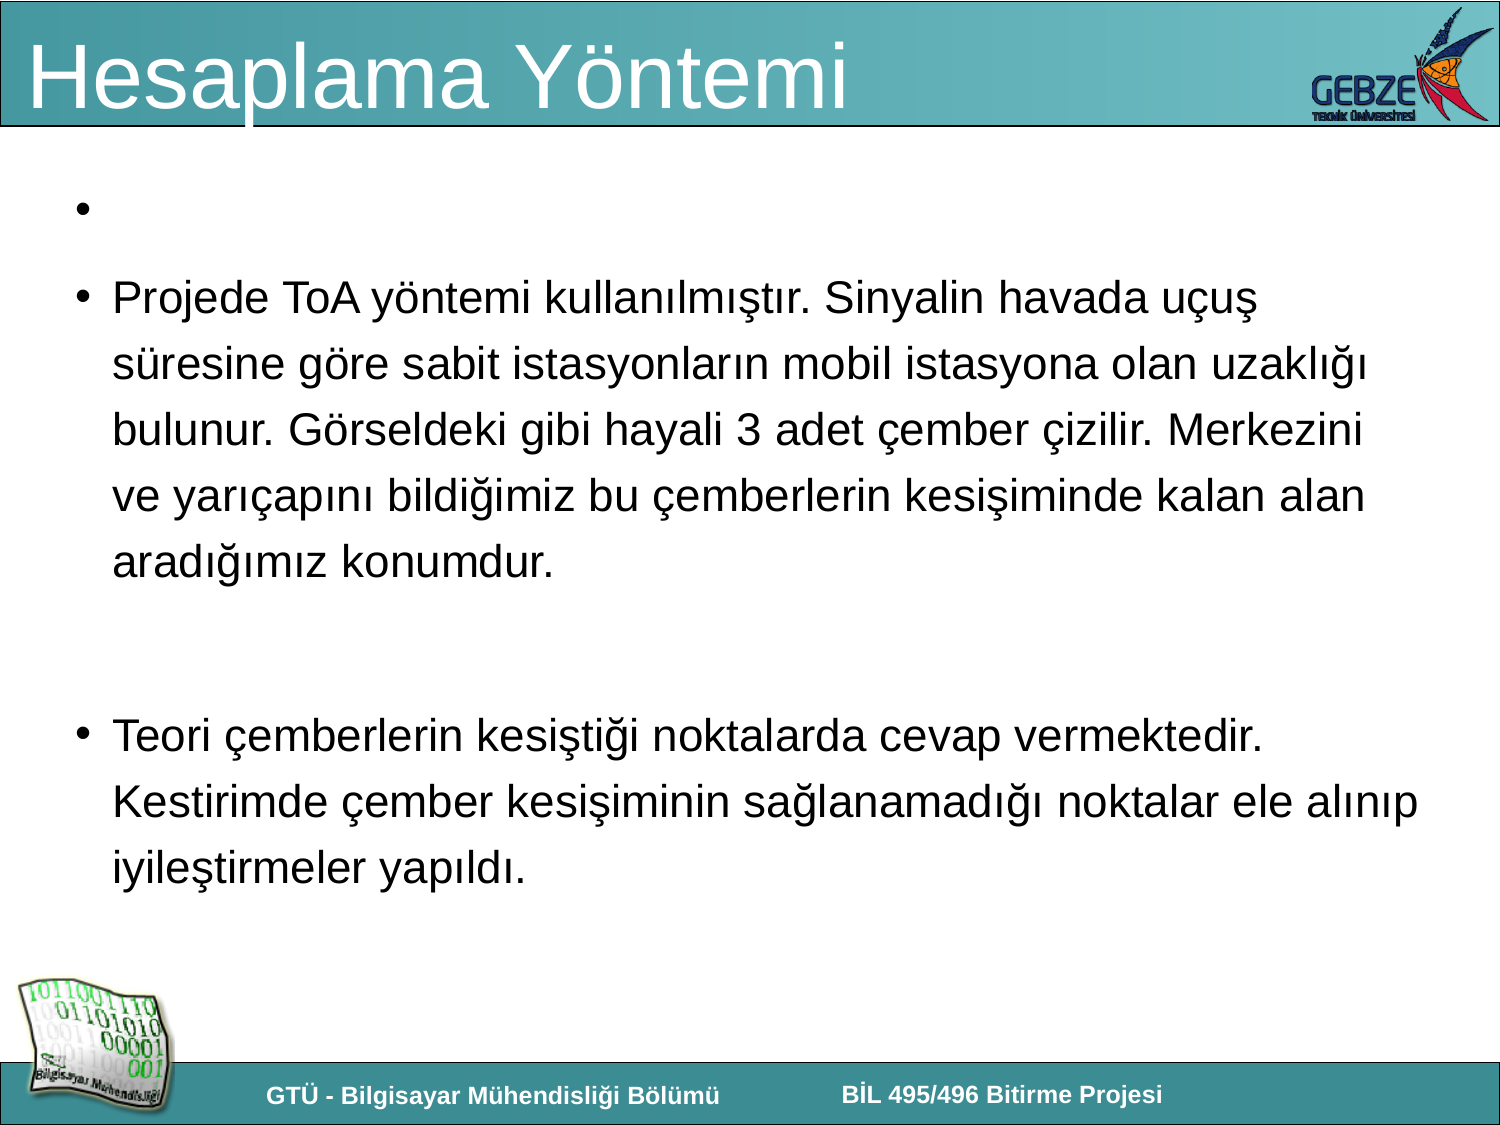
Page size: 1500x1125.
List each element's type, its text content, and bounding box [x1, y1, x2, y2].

subtitle Projede ToA yöntemi kullanılmıştır. Sinyalin havada uçuş süresine göre sabit istasyonların mobil istasyona olan uzaklığı bulunur. Görseldeki gibi hayali 3 adet çember çizilir. Merkezini ve yarıçapını bildiğimiz bu çemberlerin kesişiminde kalan alan aradığımız konumdur. Teori çemberlerin kesiştiği noktalarda cevap vermektedir. Kestirimde çember kesişiminin sağlanamadığı noktalar ele alınıp iyileştirmeler yapıldı. [75, 182, 1425, 968]
picture [13, 962, 175, 1124]
picture [1312, 7, 1494, 121]
title Hesaplama Yöntemi [26, 12, 1376, 146]
